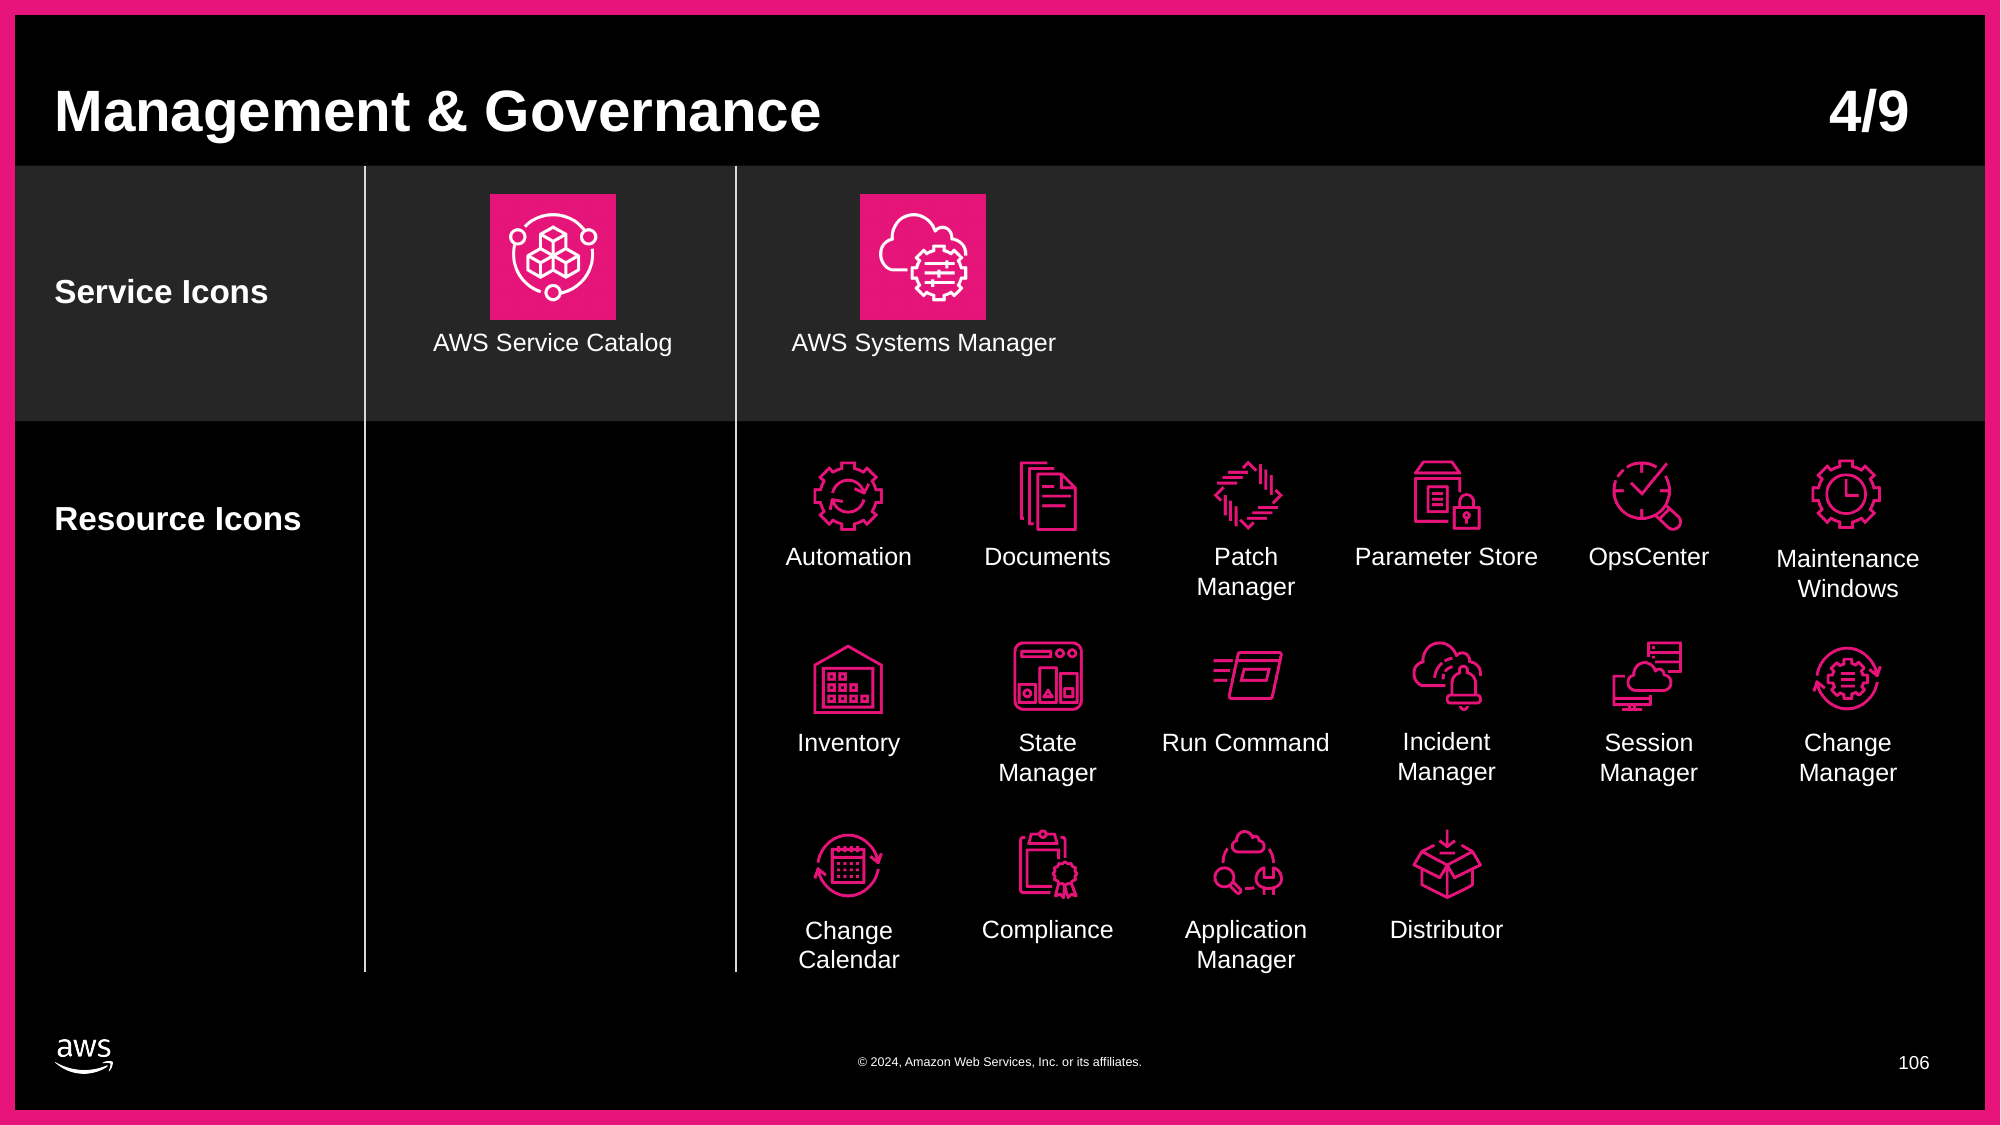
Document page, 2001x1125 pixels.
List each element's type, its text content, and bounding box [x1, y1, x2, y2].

picture [1210, 638, 1286, 714]
picture [810, 458, 886, 534]
picture [1010, 458, 1086, 534]
picture [1409, 457, 1485, 533]
title Management & Governance 4/9 [39, 59, 1945, 166]
picture [55, 1039, 113, 1074]
text_box Distributor [1347, 905, 1547, 951]
picture [1409, 826, 1485, 902]
picture [1809, 640, 1885, 716]
picture [1210, 457, 1286, 533]
text_box Session Manager [1540, 719, 1759, 795]
picture [1010, 638, 1086, 714]
text_box Application Manager [1146, 905, 1346, 981]
picture [810, 641, 886, 717]
text_box Automation [752, 533, 947, 578]
picture [1808, 456, 1884, 532]
text_box Documents [951, 533, 1145, 578]
picture [490, 194, 616, 320]
slide_number 106 [1494, 1031, 1945, 1092]
picture [1011, 826, 1087, 902]
footer © 2024, Amazon Web Services, Inc. or its affiliates. [662, 1031, 1338, 1092]
picture [1210, 825, 1286, 901]
picture [810, 827, 886, 903]
text_box AWS Systems Manager [736, 319, 1113, 364]
text_box State Manager [950, 719, 1145, 795]
text_box Run Command [1146, 719, 1342, 765]
text_box AWS Service Catalog [369, 319, 735, 364]
text_box Change Manager [1739, 718, 1957, 794]
picture [1409, 638, 1485, 714]
text_box Patch Manager [1149, 533, 1343, 608]
text_box Inventory [752, 719, 947, 765]
text_box Compliance [948, 905, 1146, 951]
text_box OpsCenter [1555, 533, 1743, 578]
text_box Incident Manager [1342, 717, 1551, 793]
text_box Maintenance Windows [1751, 535, 1946, 610]
picture [1609, 458, 1685, 534]
picture [860, 194, 986, 320]
text_box Parameter Store [1337, 533, 1555, 578]
picture [1609, 638, 1685, 714]
text_box Change Calendar [740, 906, 958, 982]
